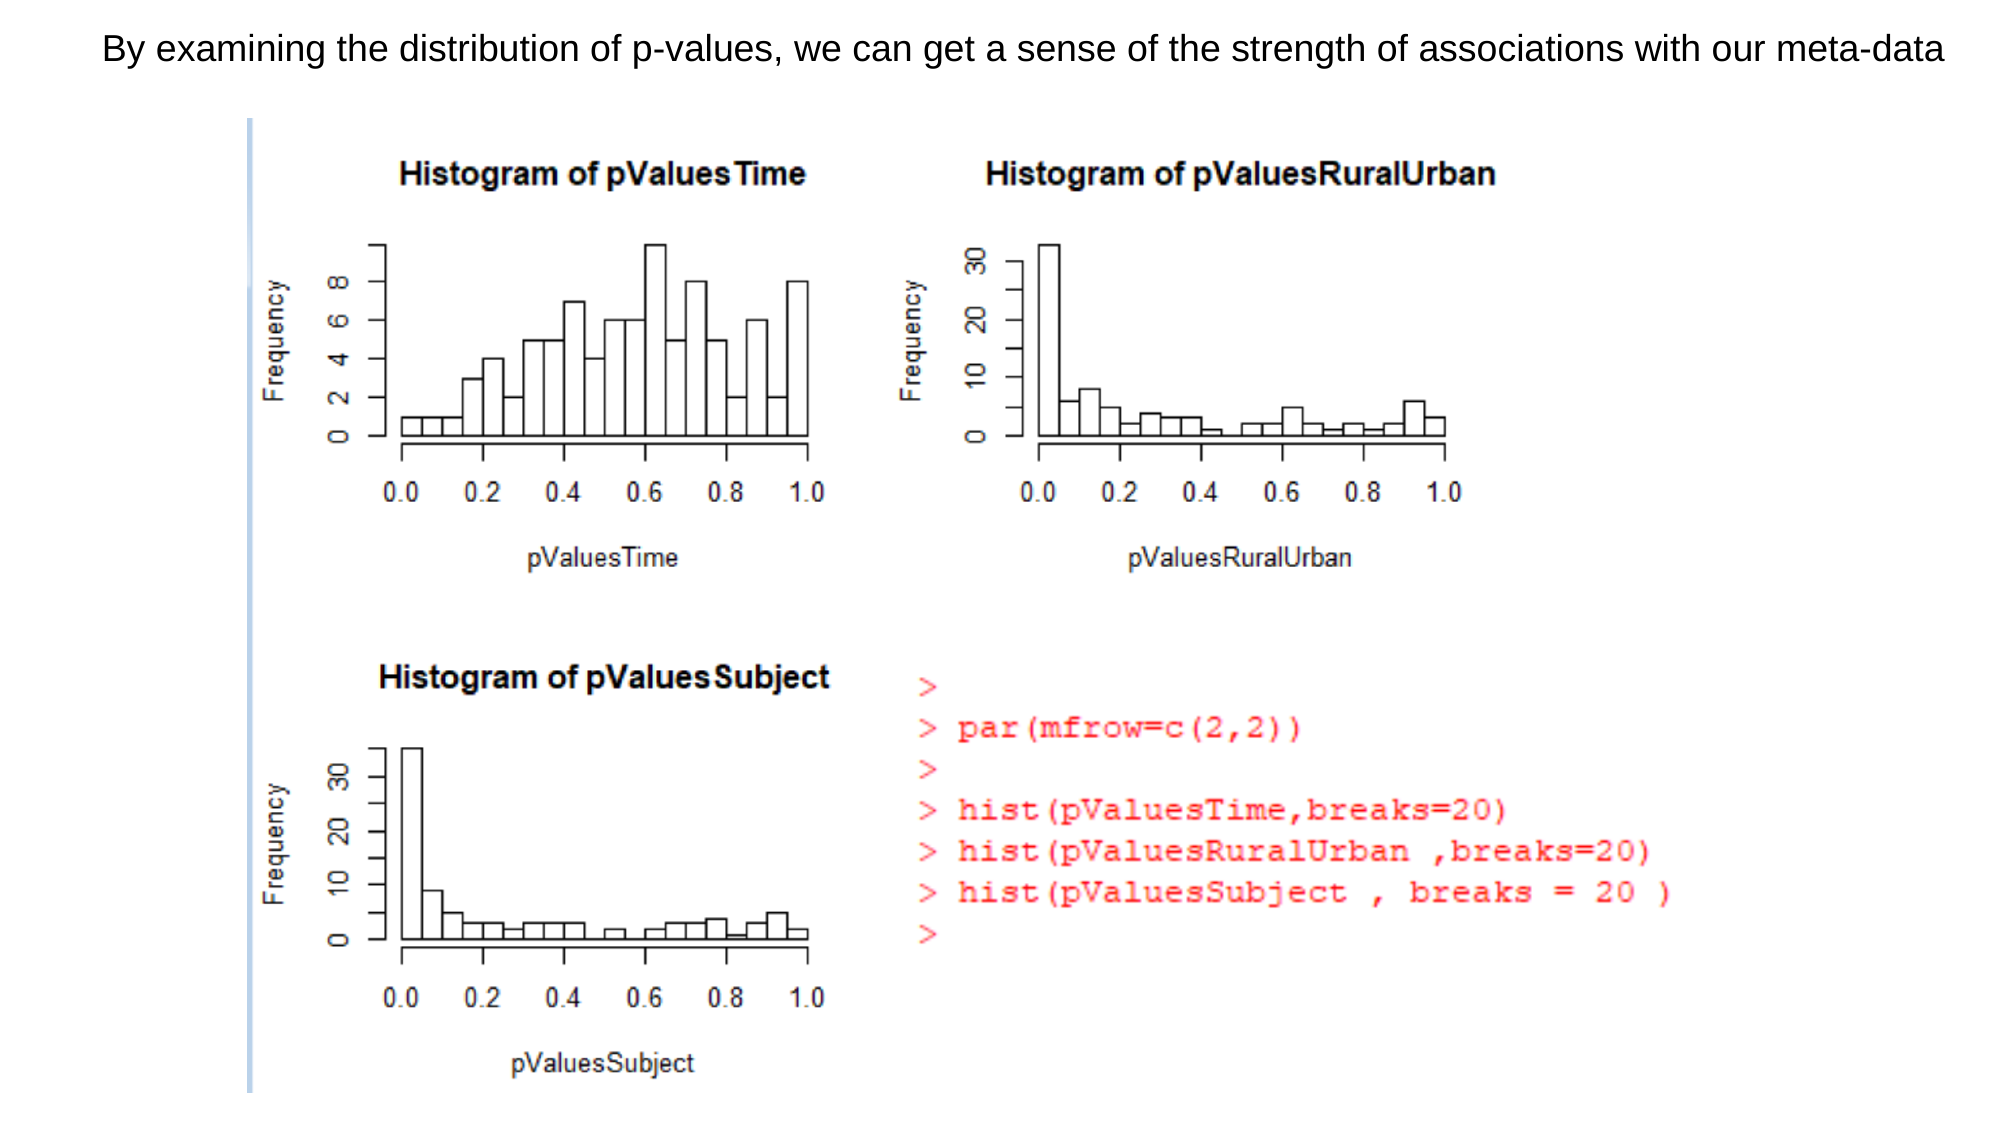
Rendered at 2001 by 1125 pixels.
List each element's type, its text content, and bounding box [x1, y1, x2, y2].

picture [247, 118, 1687, 1093]
text_box By examining the distribution of p-values, we can get a sense of the strength of associations with our meta-data [87, 16, 1961, 76]
